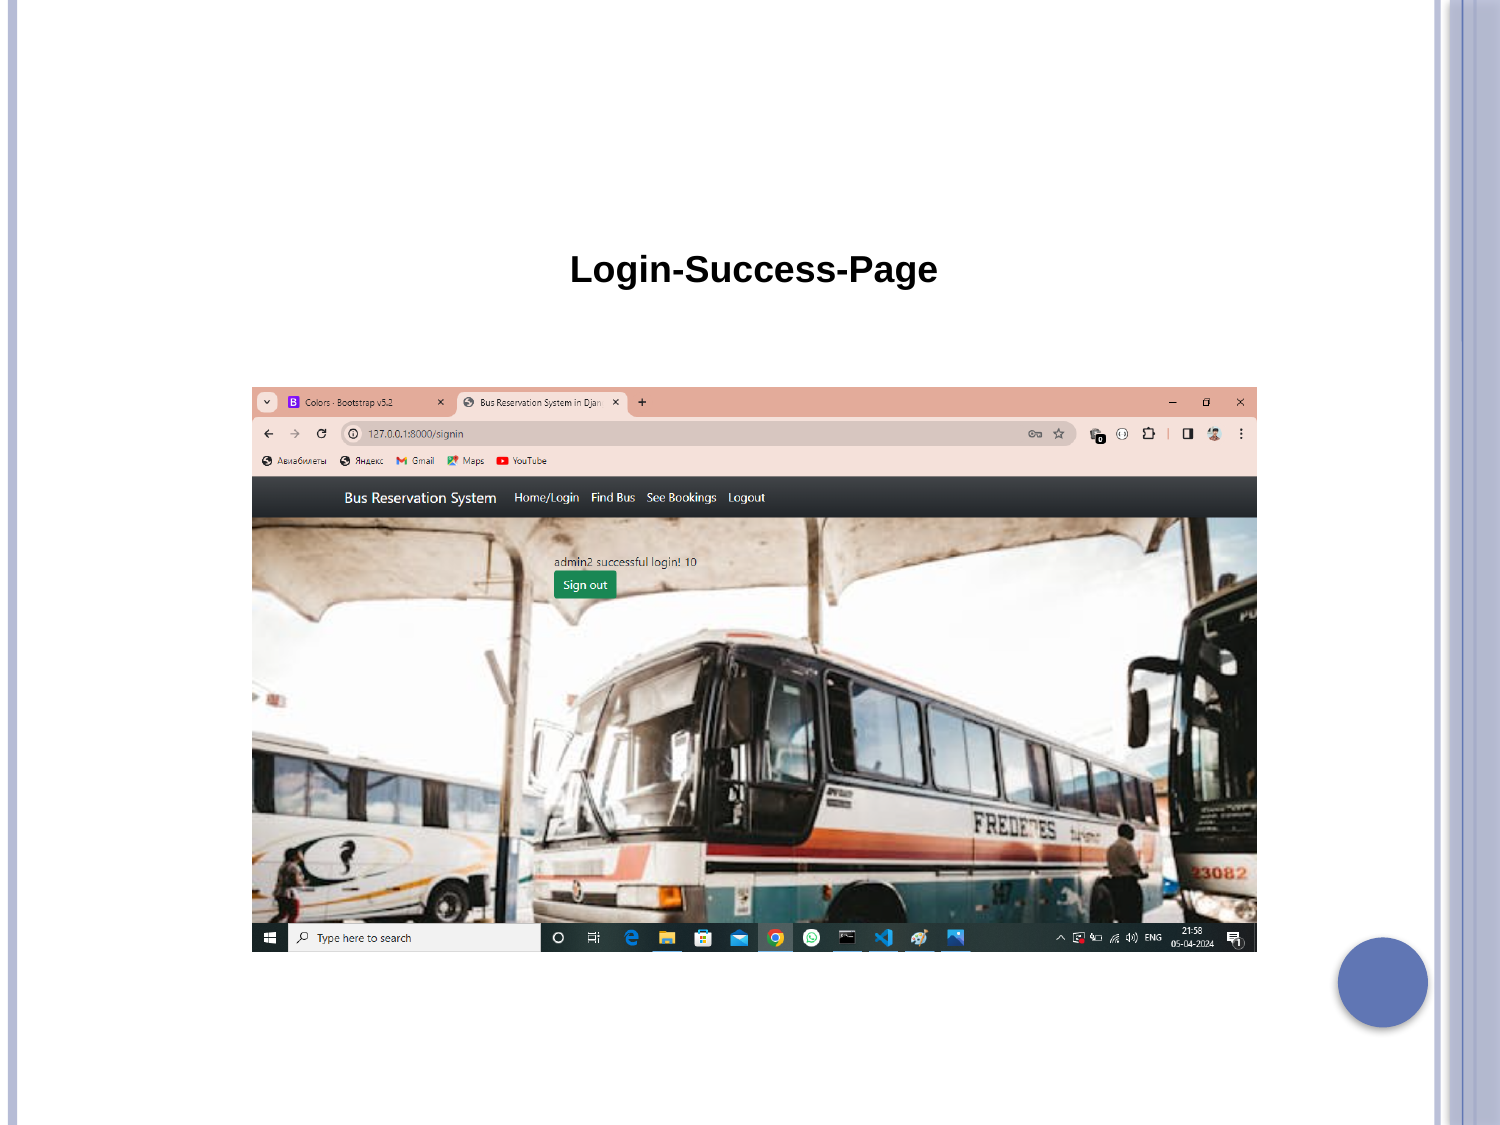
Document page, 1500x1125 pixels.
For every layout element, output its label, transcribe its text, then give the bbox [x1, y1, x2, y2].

text_box Login-Success-Page [555, 237, 954, 298]
picture [251, 386, 1257, 953]
